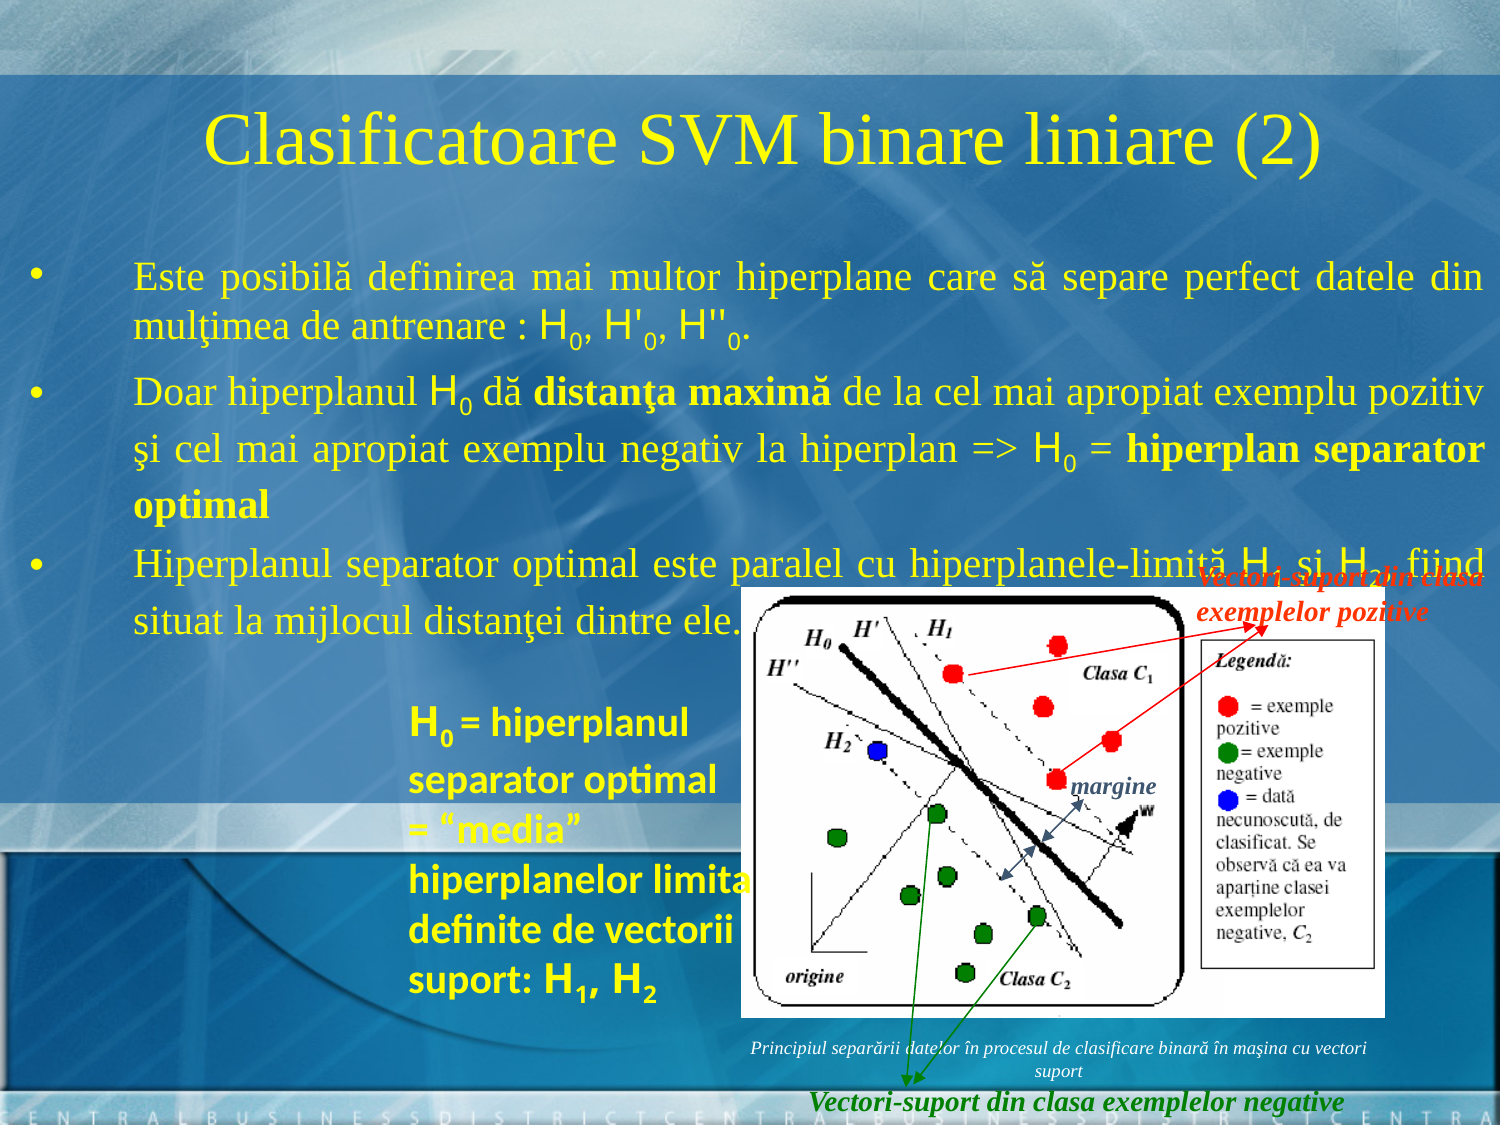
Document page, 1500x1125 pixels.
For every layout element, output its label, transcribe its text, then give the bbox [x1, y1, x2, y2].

picture [0, 0, 1500, 74]
text_box Clasificatoare SVM binare liniare (2) Este posibilă definirea mai multor hiperplane care să separe perfect datele din mulţimea de antrenare : H0, H'0, H''0. Doar hiperplanul H0 dă distanţa maximă de la cel mai apropiat exemplu pozitiv şi cel mai apropiat exemplu negativ la hiperplan => H0 = hiperplan separator optimal Hiperplanul separator optimal este paralel cu hiperplanele-limită H1 şi H2, fiind situat la mijlocul distanţei dintre ele. [0, 74, 1500, 804]
picture [0, 804, 393, 1125]
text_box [393, 549, 1500, 1125]
